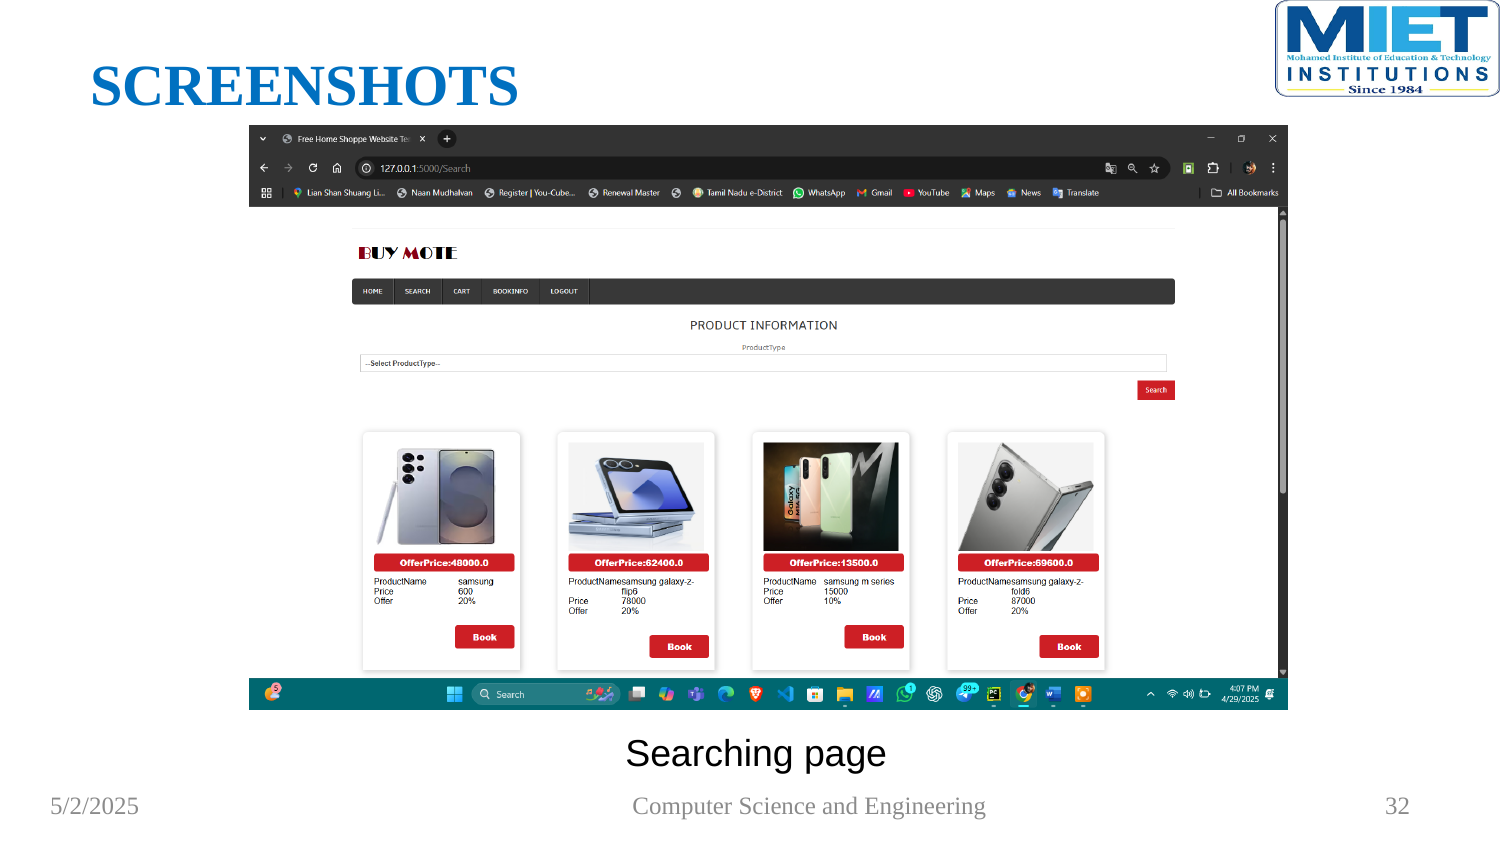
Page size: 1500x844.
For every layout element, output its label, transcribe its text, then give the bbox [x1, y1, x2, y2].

title SCREENSHOTS [75, 31, 1425, 132]
text_box Searching page [324, 721, 1188, 782]
slide_number 32 [1150, 782, 1425, 828]
footer 5/2/2025 Computer Science and Engineering [0, 782, 1150, 828]
picture [249, 125, 1288, 710]
picture [1274, 0, 1500, 97]
